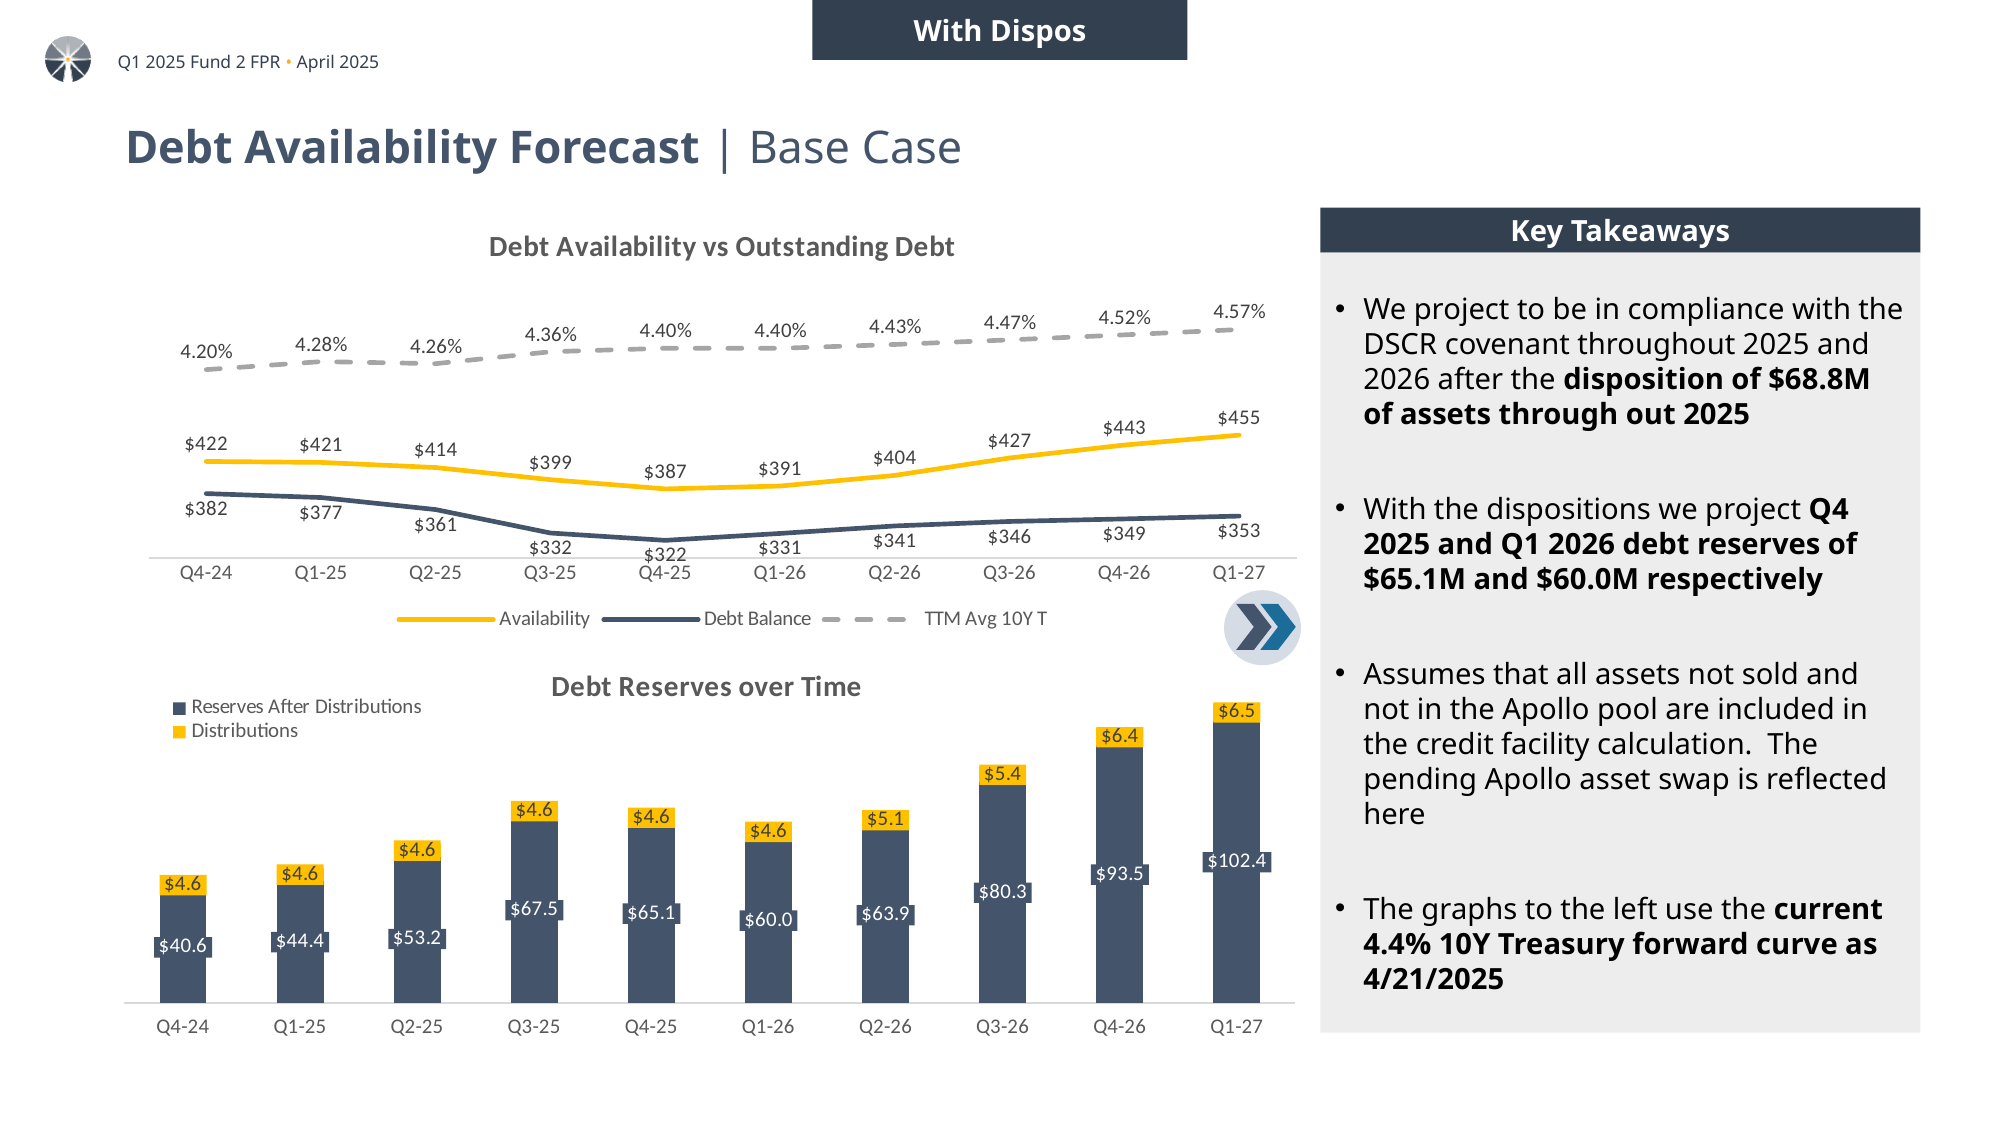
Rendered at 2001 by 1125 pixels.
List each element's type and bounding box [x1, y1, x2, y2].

text_box [1318, 206, 1922, 1035]
chart [124, 209, 1321, 637]
text_box [1223, 637, 1302, 649]
text_box [810, 0, 1189, 62]
picture [45, 36, 91, 82]
chart [99, 649, 1321, 1047]
title [125, 89, 1778, 203]
